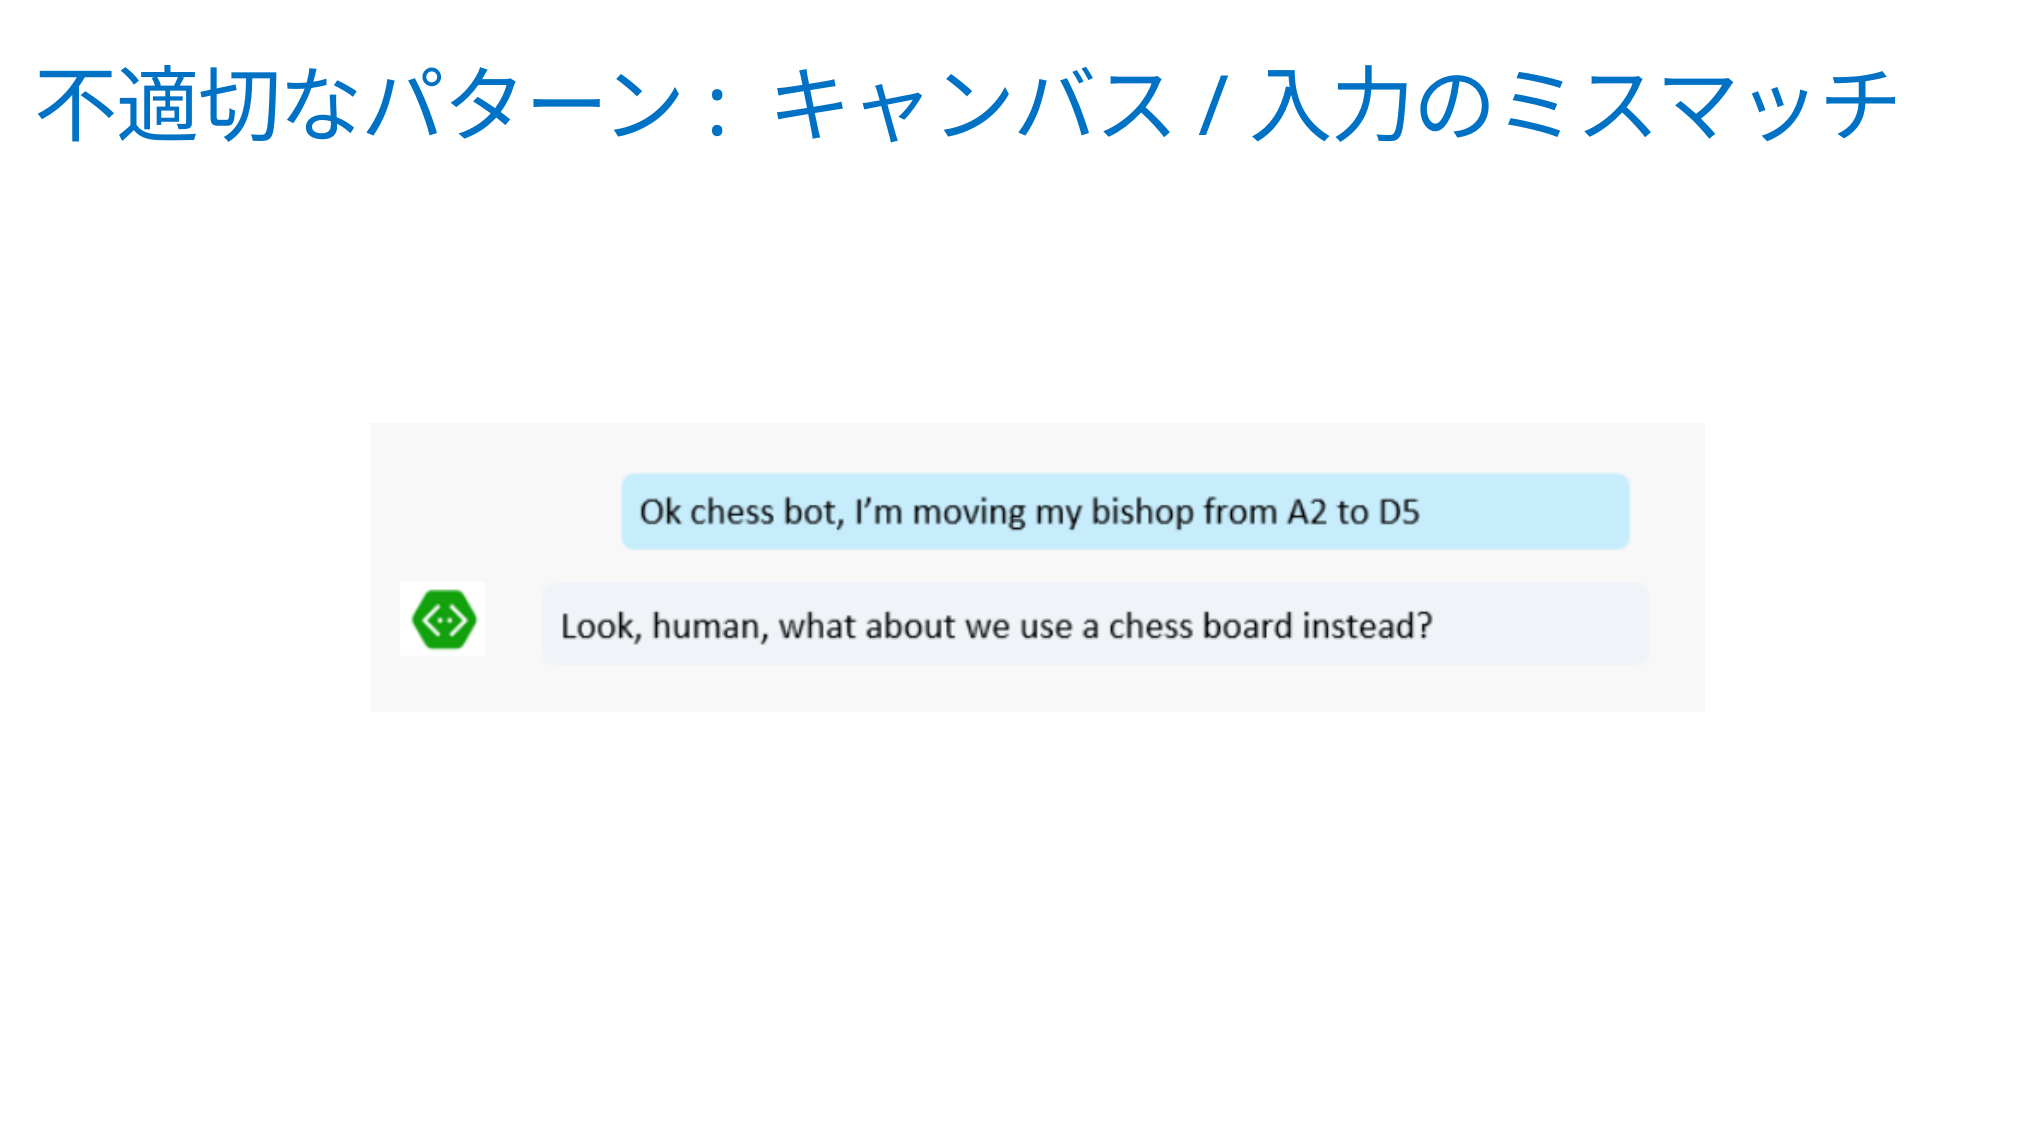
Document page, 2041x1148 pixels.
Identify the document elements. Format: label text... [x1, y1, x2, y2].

picture [369, 423, 1706, 712]
title 不適切なパターン: キャンバス/入力のミスマッチ [19, 48, 1971, 200]
